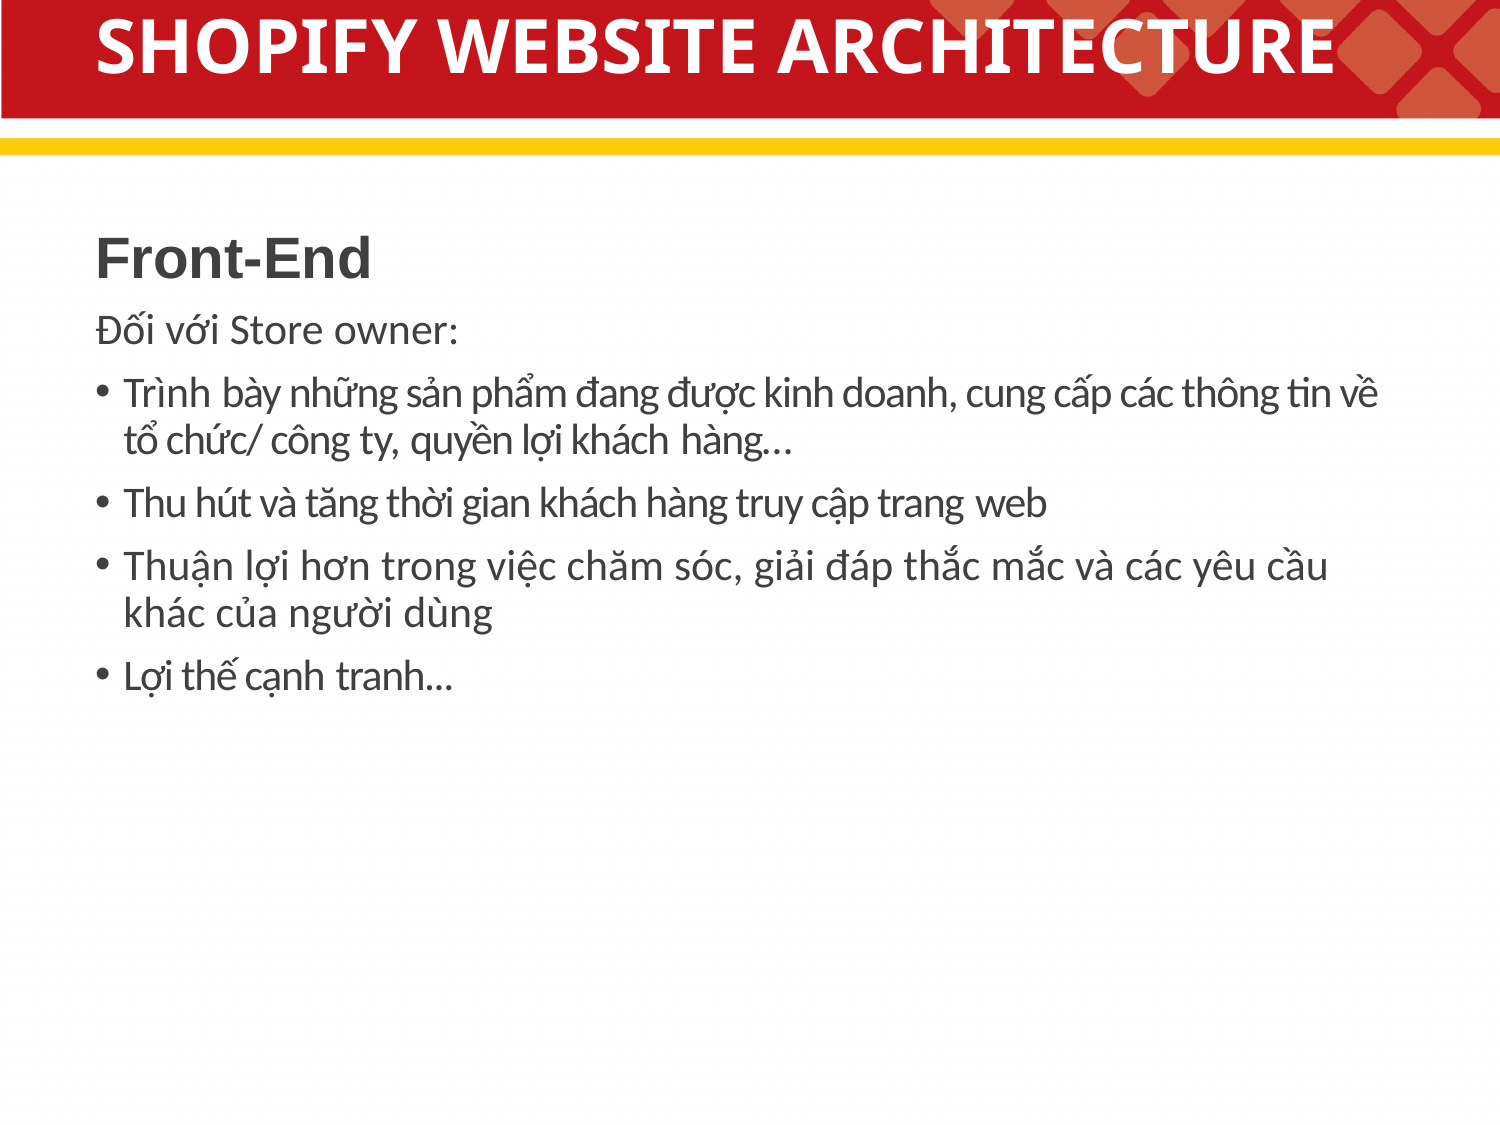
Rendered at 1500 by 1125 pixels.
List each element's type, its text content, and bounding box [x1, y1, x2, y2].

title SHOPIFY WEBSITE ARCHITECTURE [80, 0, 1397, 204]
list Front-End Đối với Store owner: Trình bày những sản phẩm đang được kinh doanh, cung cấp các thông tin về tổ chức/ công ty, quyền lợi khách hàng… Thu hút và tăng thời gian khách hàng truy cập trang web Thuận lợi hơn trong việc chăm sóc, giải đáp thắc mắc và các yêu cầu khác của người dùng Lợi thế cạnh tranh... [80, 220, 1397, 1025]
picture [0, 0, 1500, 1125]
